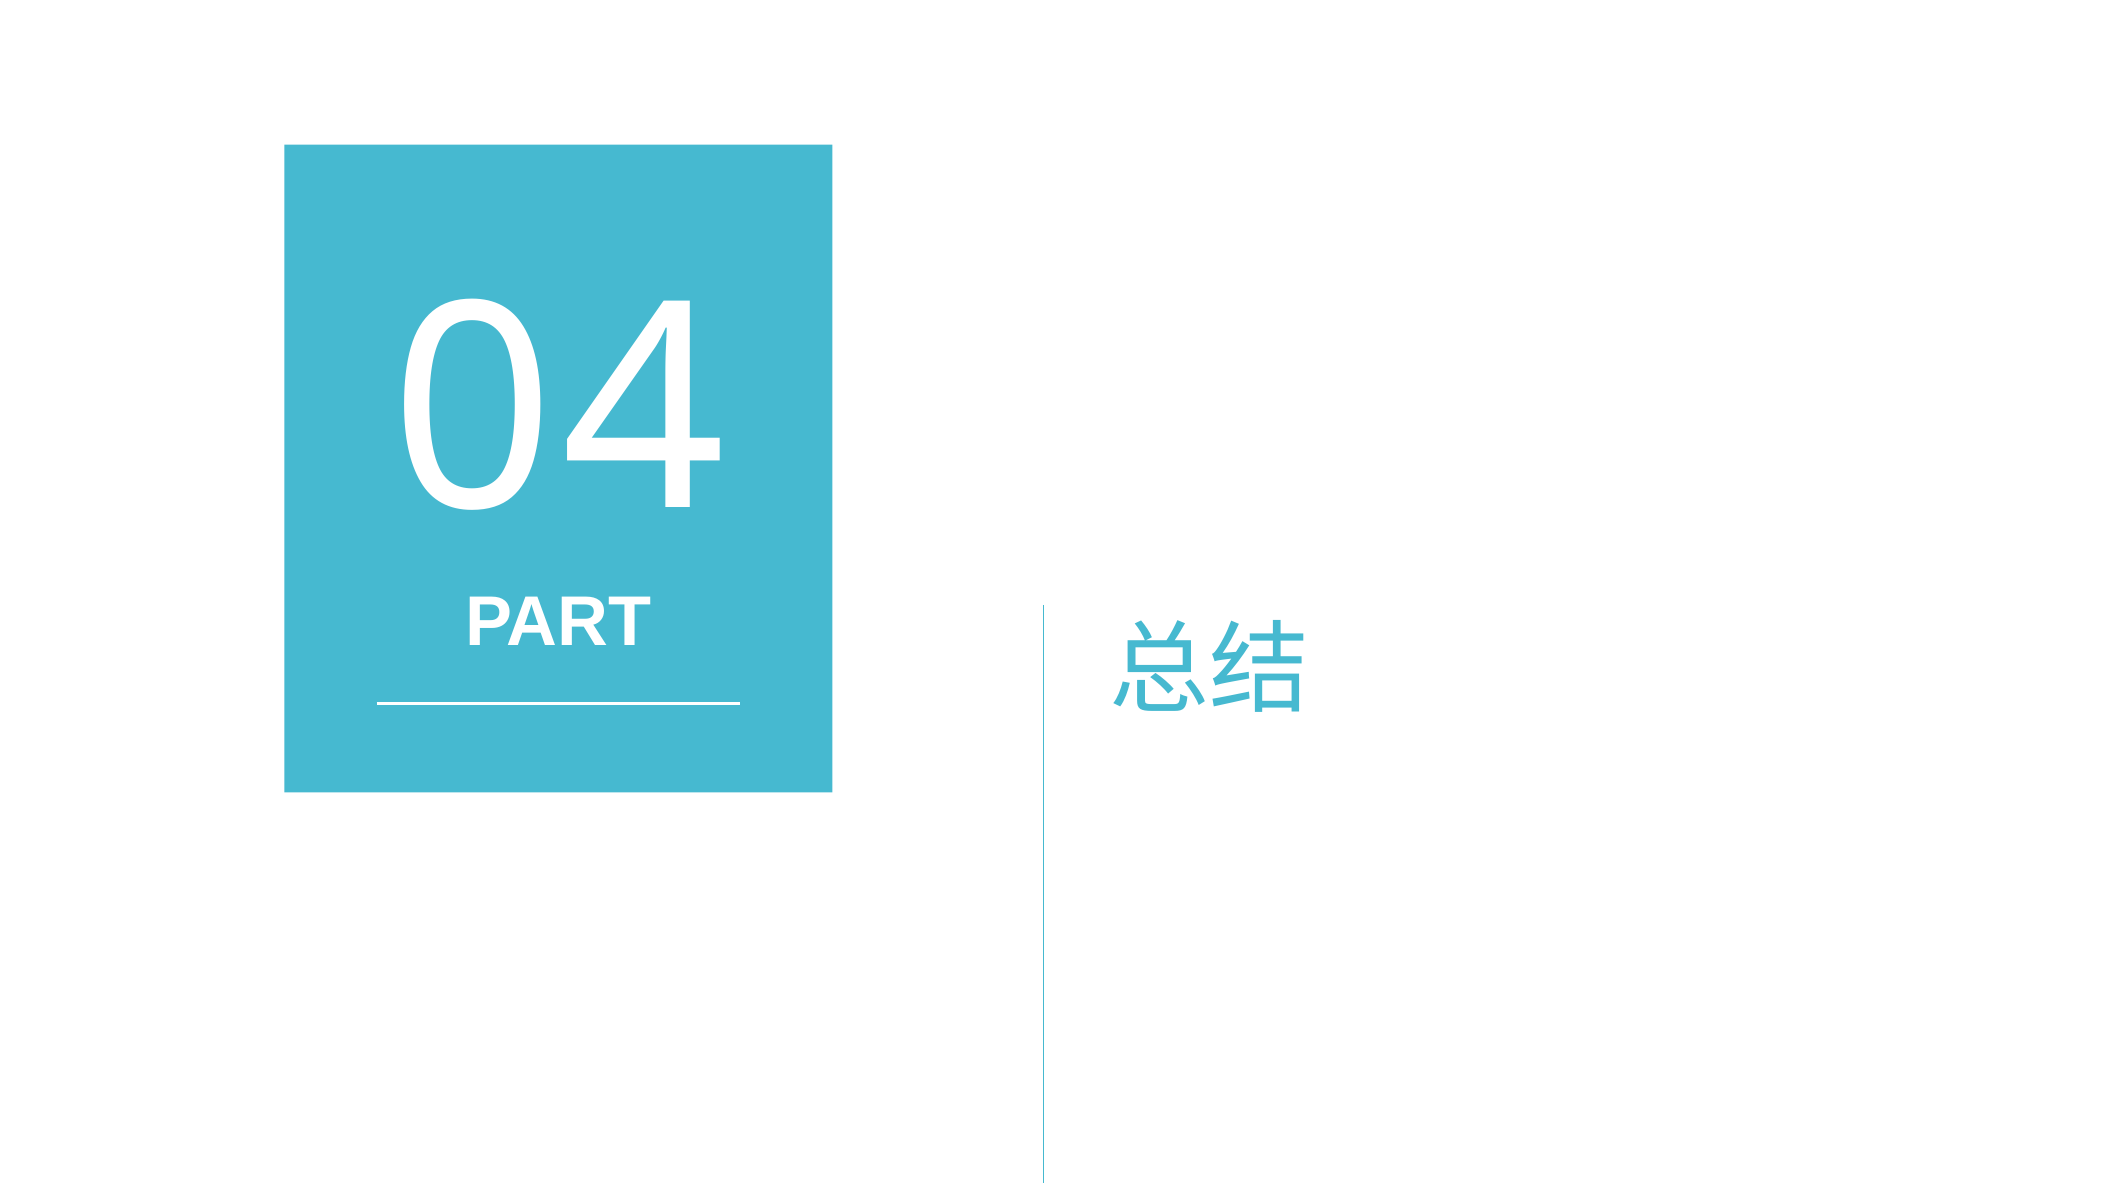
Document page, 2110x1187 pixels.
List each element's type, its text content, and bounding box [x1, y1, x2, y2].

text_box 总结 [1109, 604, 2075, 725]
text_box [283, 144, 833, 793]
text_box PART [357, 574, 760, 660]
text_box 04 [345, 212, 772, 572]
